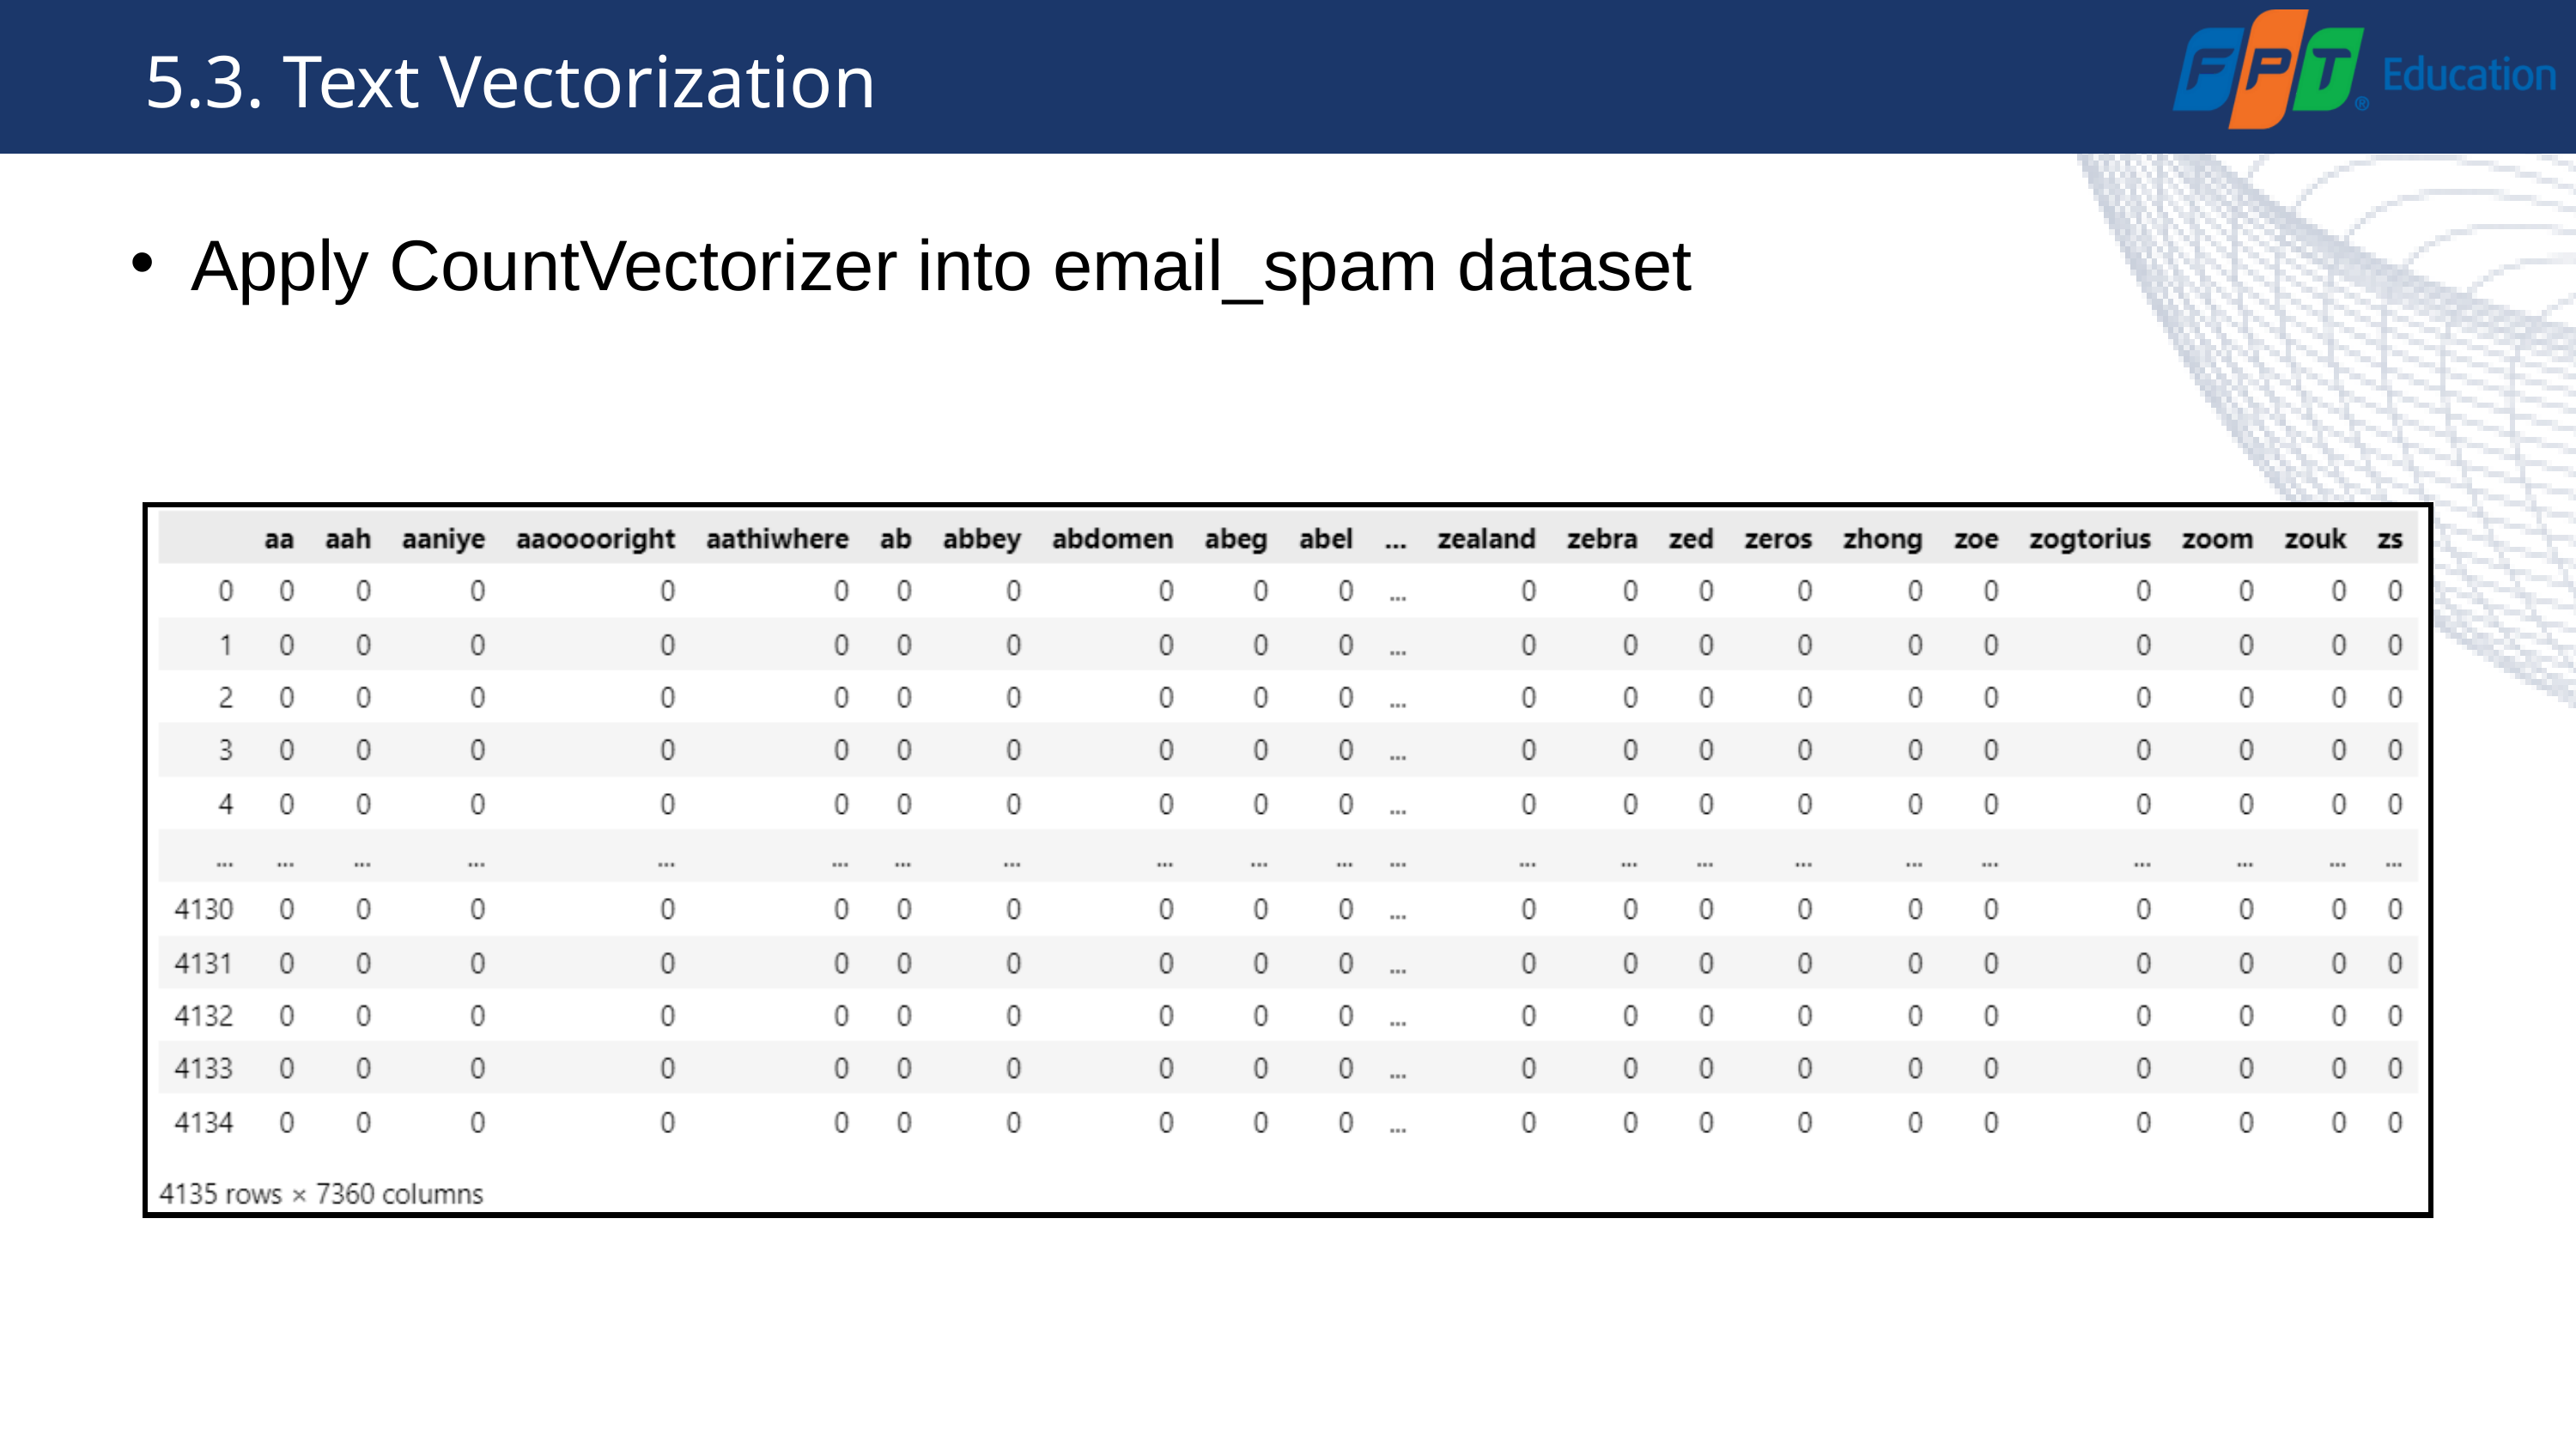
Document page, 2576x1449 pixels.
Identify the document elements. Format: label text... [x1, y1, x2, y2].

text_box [0, 0, 2576, 154]
text_box [144, 504, 2432, 1216]
text_box Apply CountVectorizer into email_spam dataset [69, 204, 2359, 306]
text_box [2046, 163, 2576, 1183]
